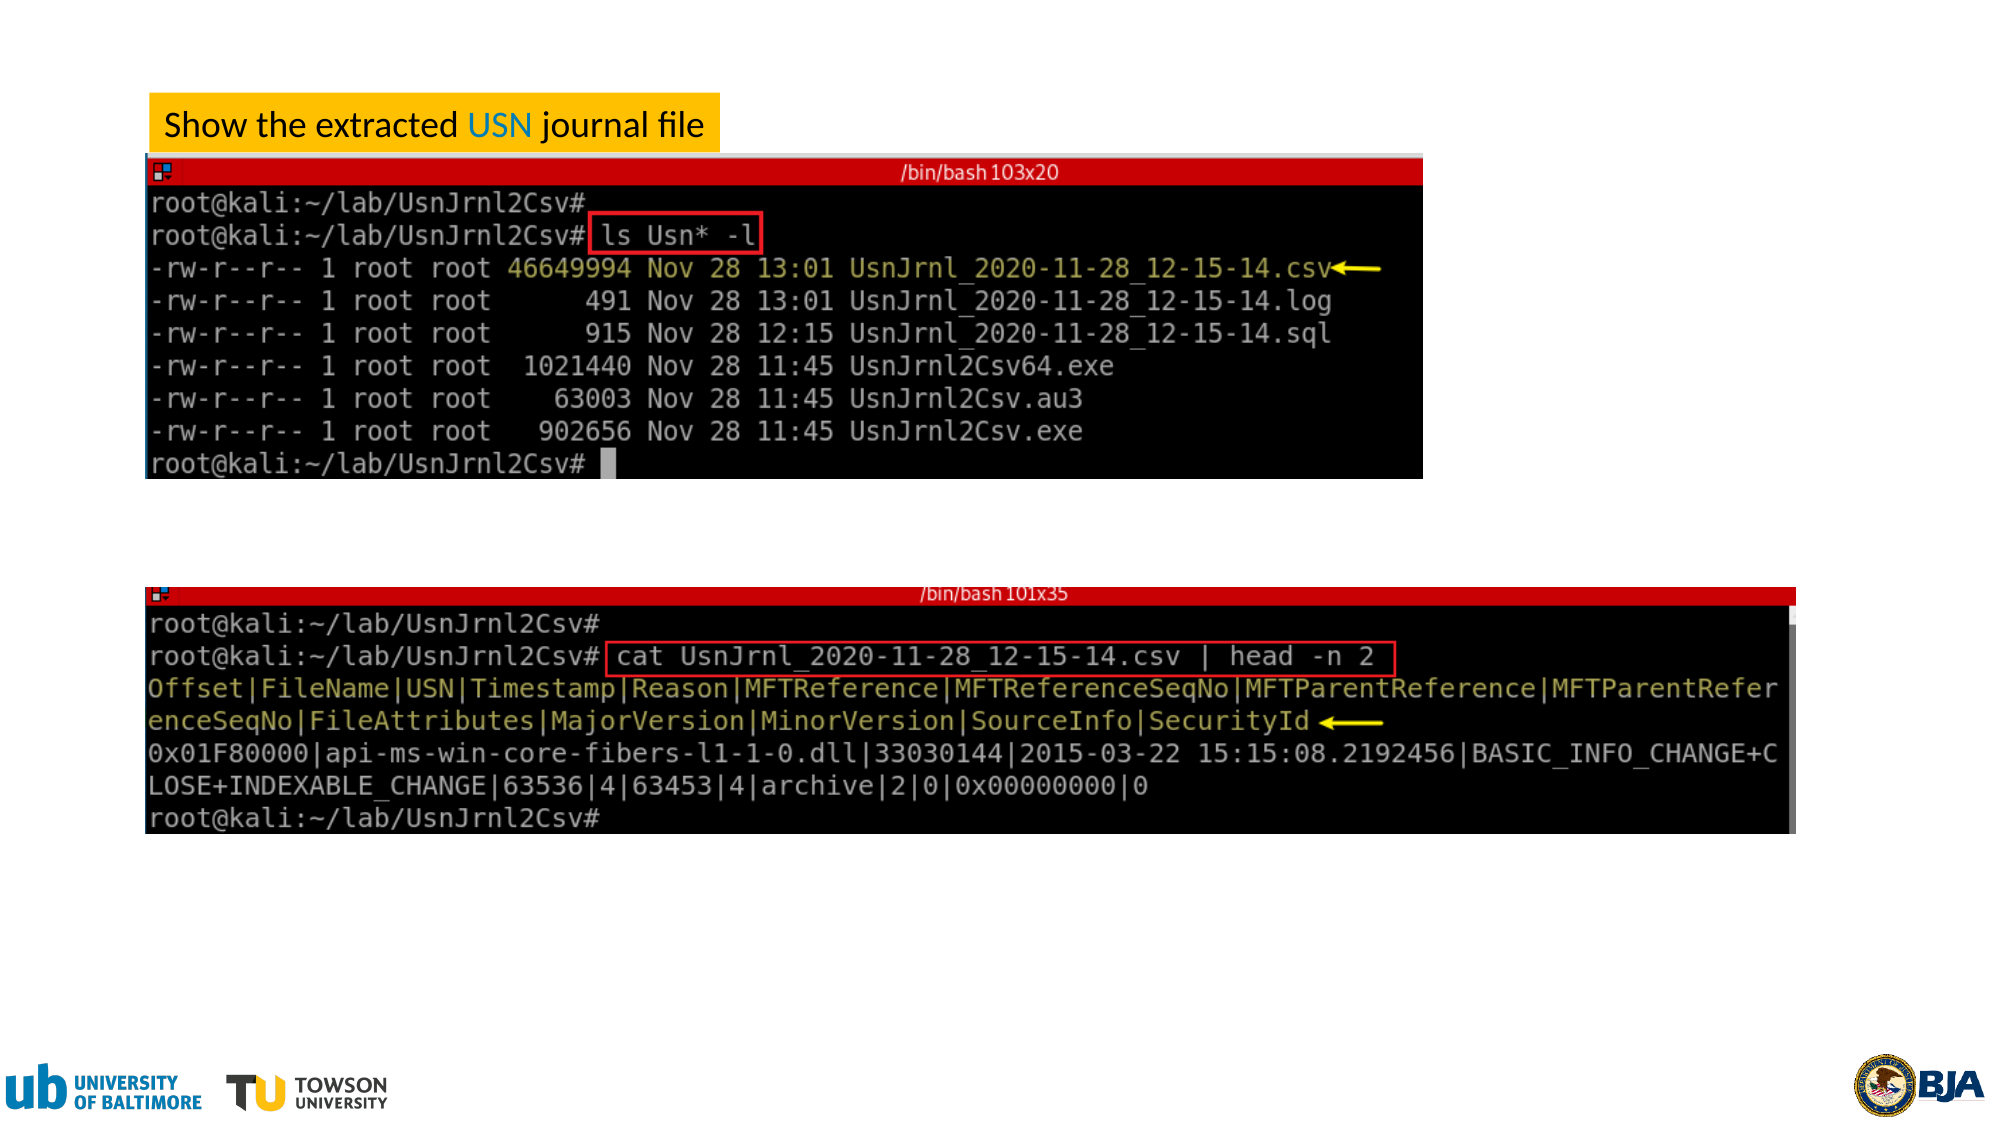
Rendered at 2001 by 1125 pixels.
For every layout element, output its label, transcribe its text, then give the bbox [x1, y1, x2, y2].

picture [0, 1031, 407, 1125]
picture [1854, 1054, 1986, 1117]
picture [145, 153, 1423, 479]
text_box Show the extracted USN journal file [149, 92, 720, 153]
picture [145, 587, 1796, 834]
